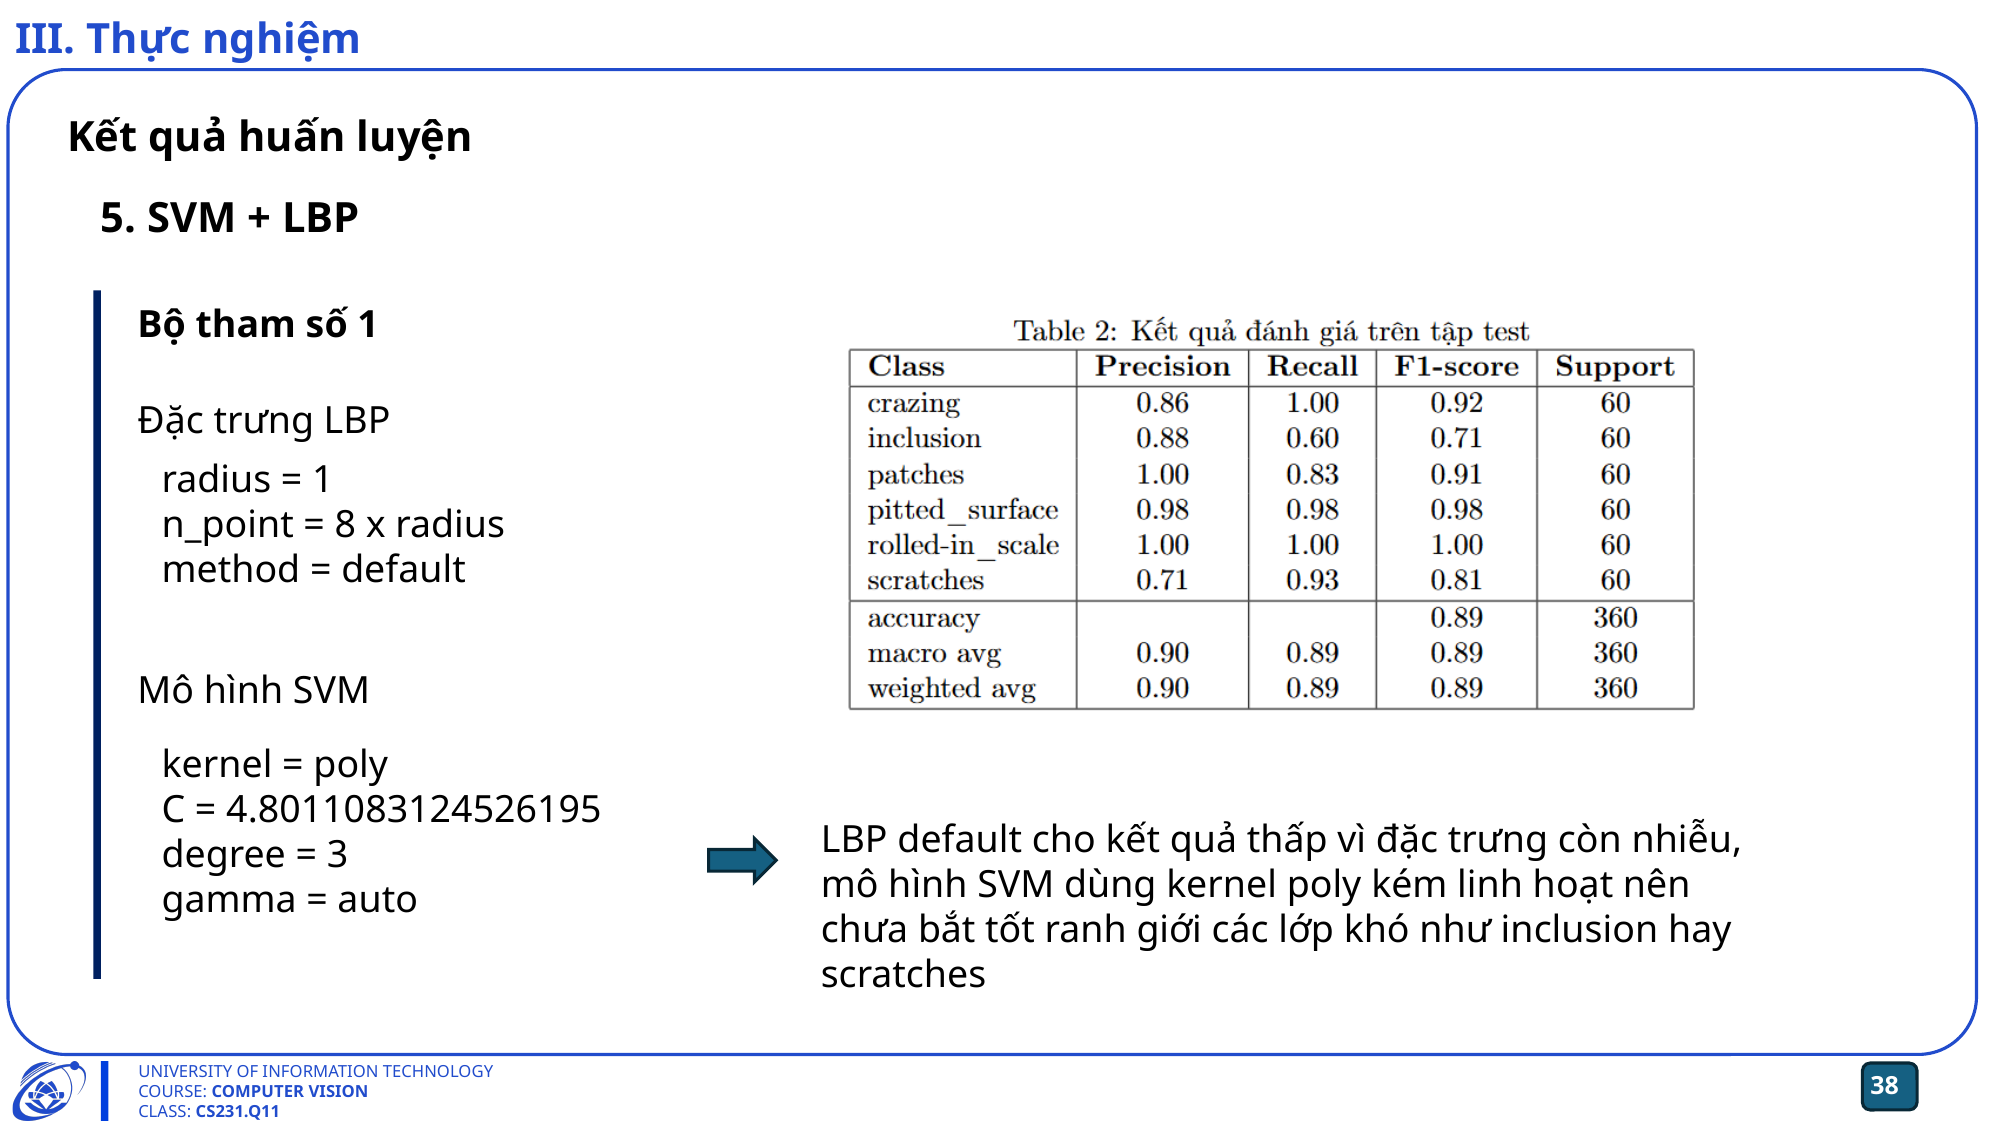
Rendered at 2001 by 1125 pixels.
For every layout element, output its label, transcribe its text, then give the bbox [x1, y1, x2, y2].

text_box [708, 838, 777, 882]
text_box 5. SVM + LBP [85, 183, 1012, 249]
text_box Mô hình SVM [122, 658, 814, 719]
text_box [7, 69, 1977, 1055]
text_box LBP default cho kết quả thấp vì đặc trưng còn nhiễu, mô hình SVM dùng kernel poly kém linh hoạt nên chưa bắt tốt ranh giới các lớp khó như inclusion hay scratches [805, 807, 1792, 1003]
text_box Bộ tham số 1 [122, 292, 815, 353]
text_box Đặc trưng LBP [122, 388, 814, 449]
text_box [100, 1061, 109, 1121]
text_box [93, 290, 101, 979]
slide_number ‹#› [1464, 1056, 1914, 1117]
text_box radius = 1 n_point = 8 x radius method = default [146, 449, 814, 597]
text_box III. Thực nghiệm [0, 4, 1012, 69]
text_box Kết quả huấn luyện [52, 102, 860, 168]
text_box kernel = poly C = 4.8011083124526195 degree = 3 gamma = auto [146, 732, 949, 928]
picture [819, 290, 1737, 736]
text_box [12, 1061, 86, 1121]
text_box UNIVERSITY OF INFORMATION TECHNOLOGY COURSE: COMPUTER VISION CLASS: CS231.Q11 [123, 1055, 883, 1125]
text_box [1914, 1064, 1918, 1109]
